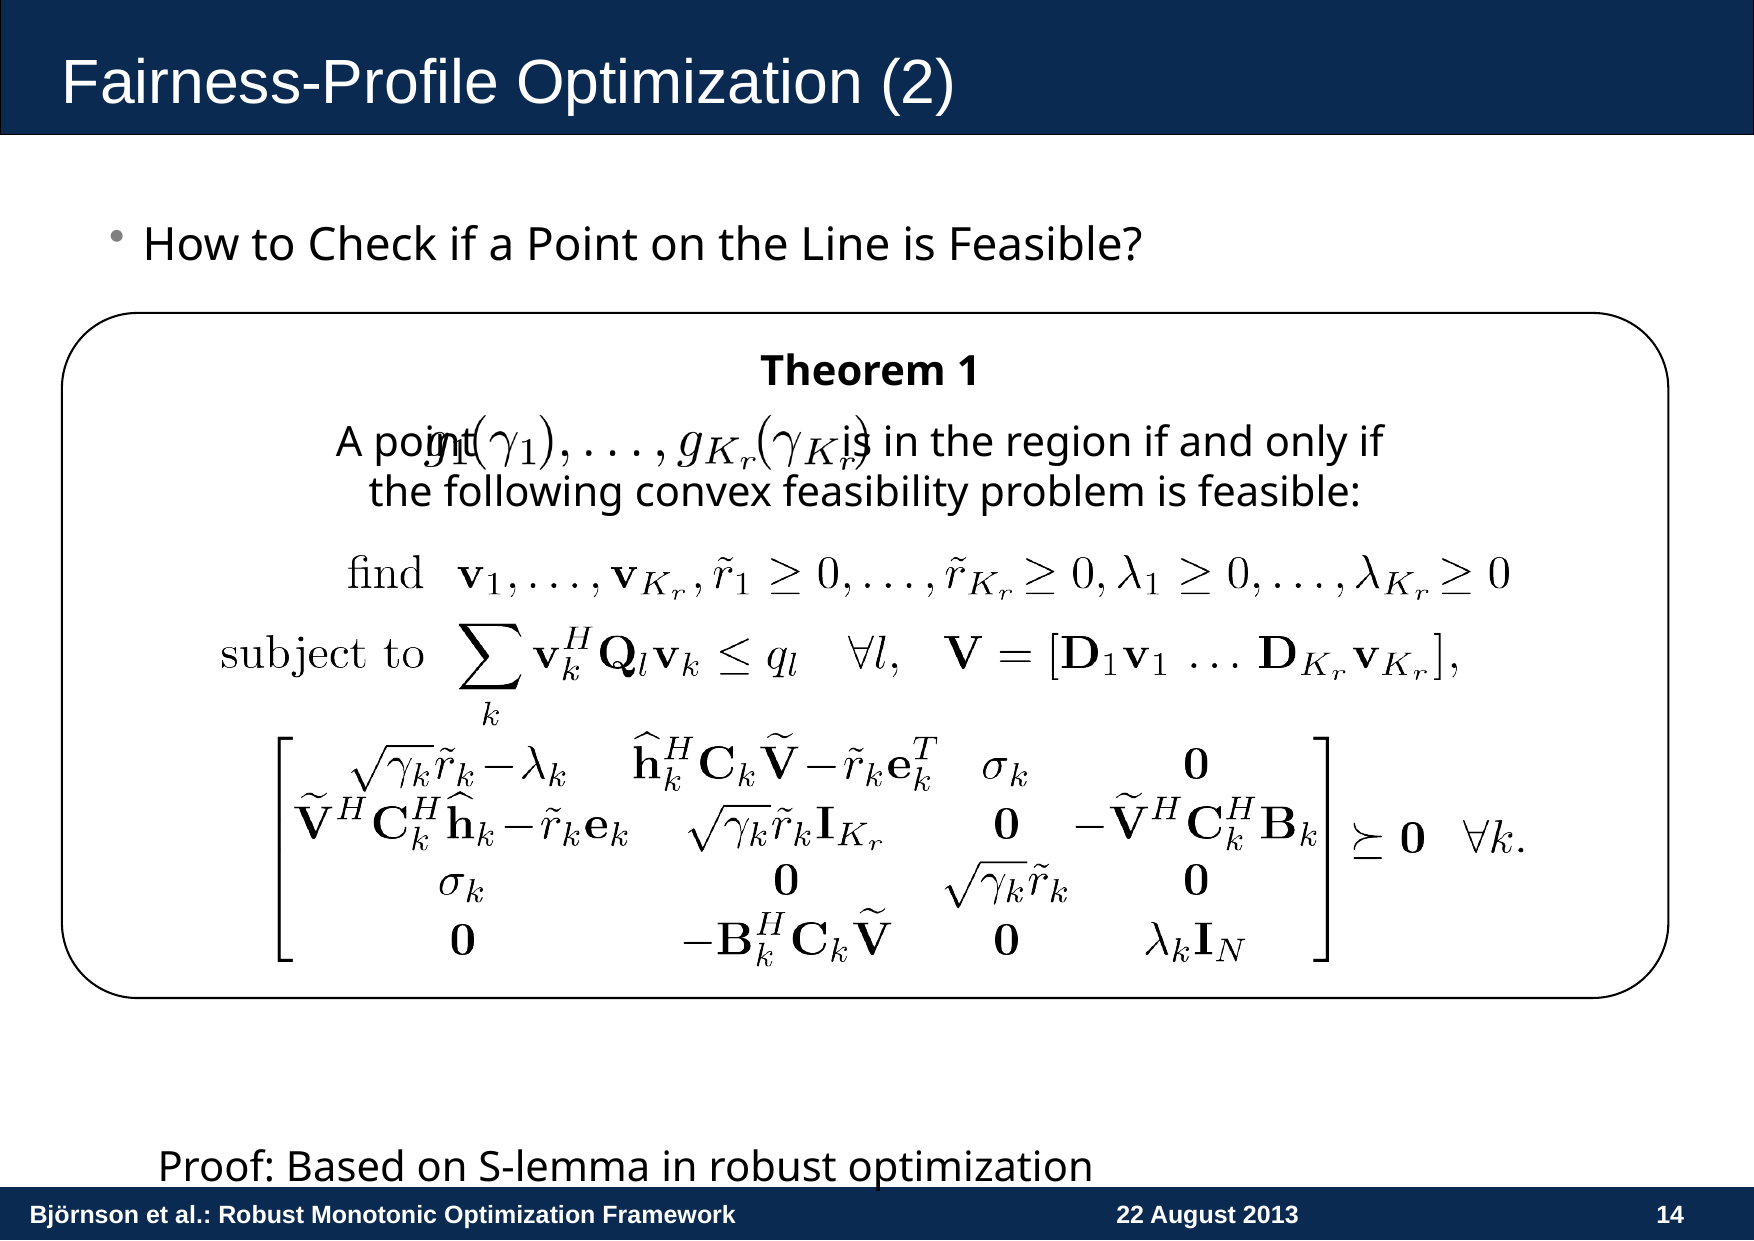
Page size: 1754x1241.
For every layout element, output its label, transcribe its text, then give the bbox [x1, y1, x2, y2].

text_box [61, 312, 1669, 999]
list How to Check if a Point on the Line is Feasible? Proof: Based on S-lemma in robust optimization [108, 206, 1667, 369]
list How to Check if a Point on the Line is Feasible? Proof: Based on S-lemma in robust optimization [108, 942, 1667, 1164]
picture [423, 409, 873, 476]
title Fairness-Profile Optimization (2) [61, 22, 1663, 135]
slide_number 14 [1627, 1180, 1714, 1241]
footer 22 August 2013 [829, 1180, 1586, 1241]
picture [219, 548, 1527, 1081]
slide_number Björnson et al.: Robust Monotonic Optimization Framework [14, 1180, 771, 1241]
